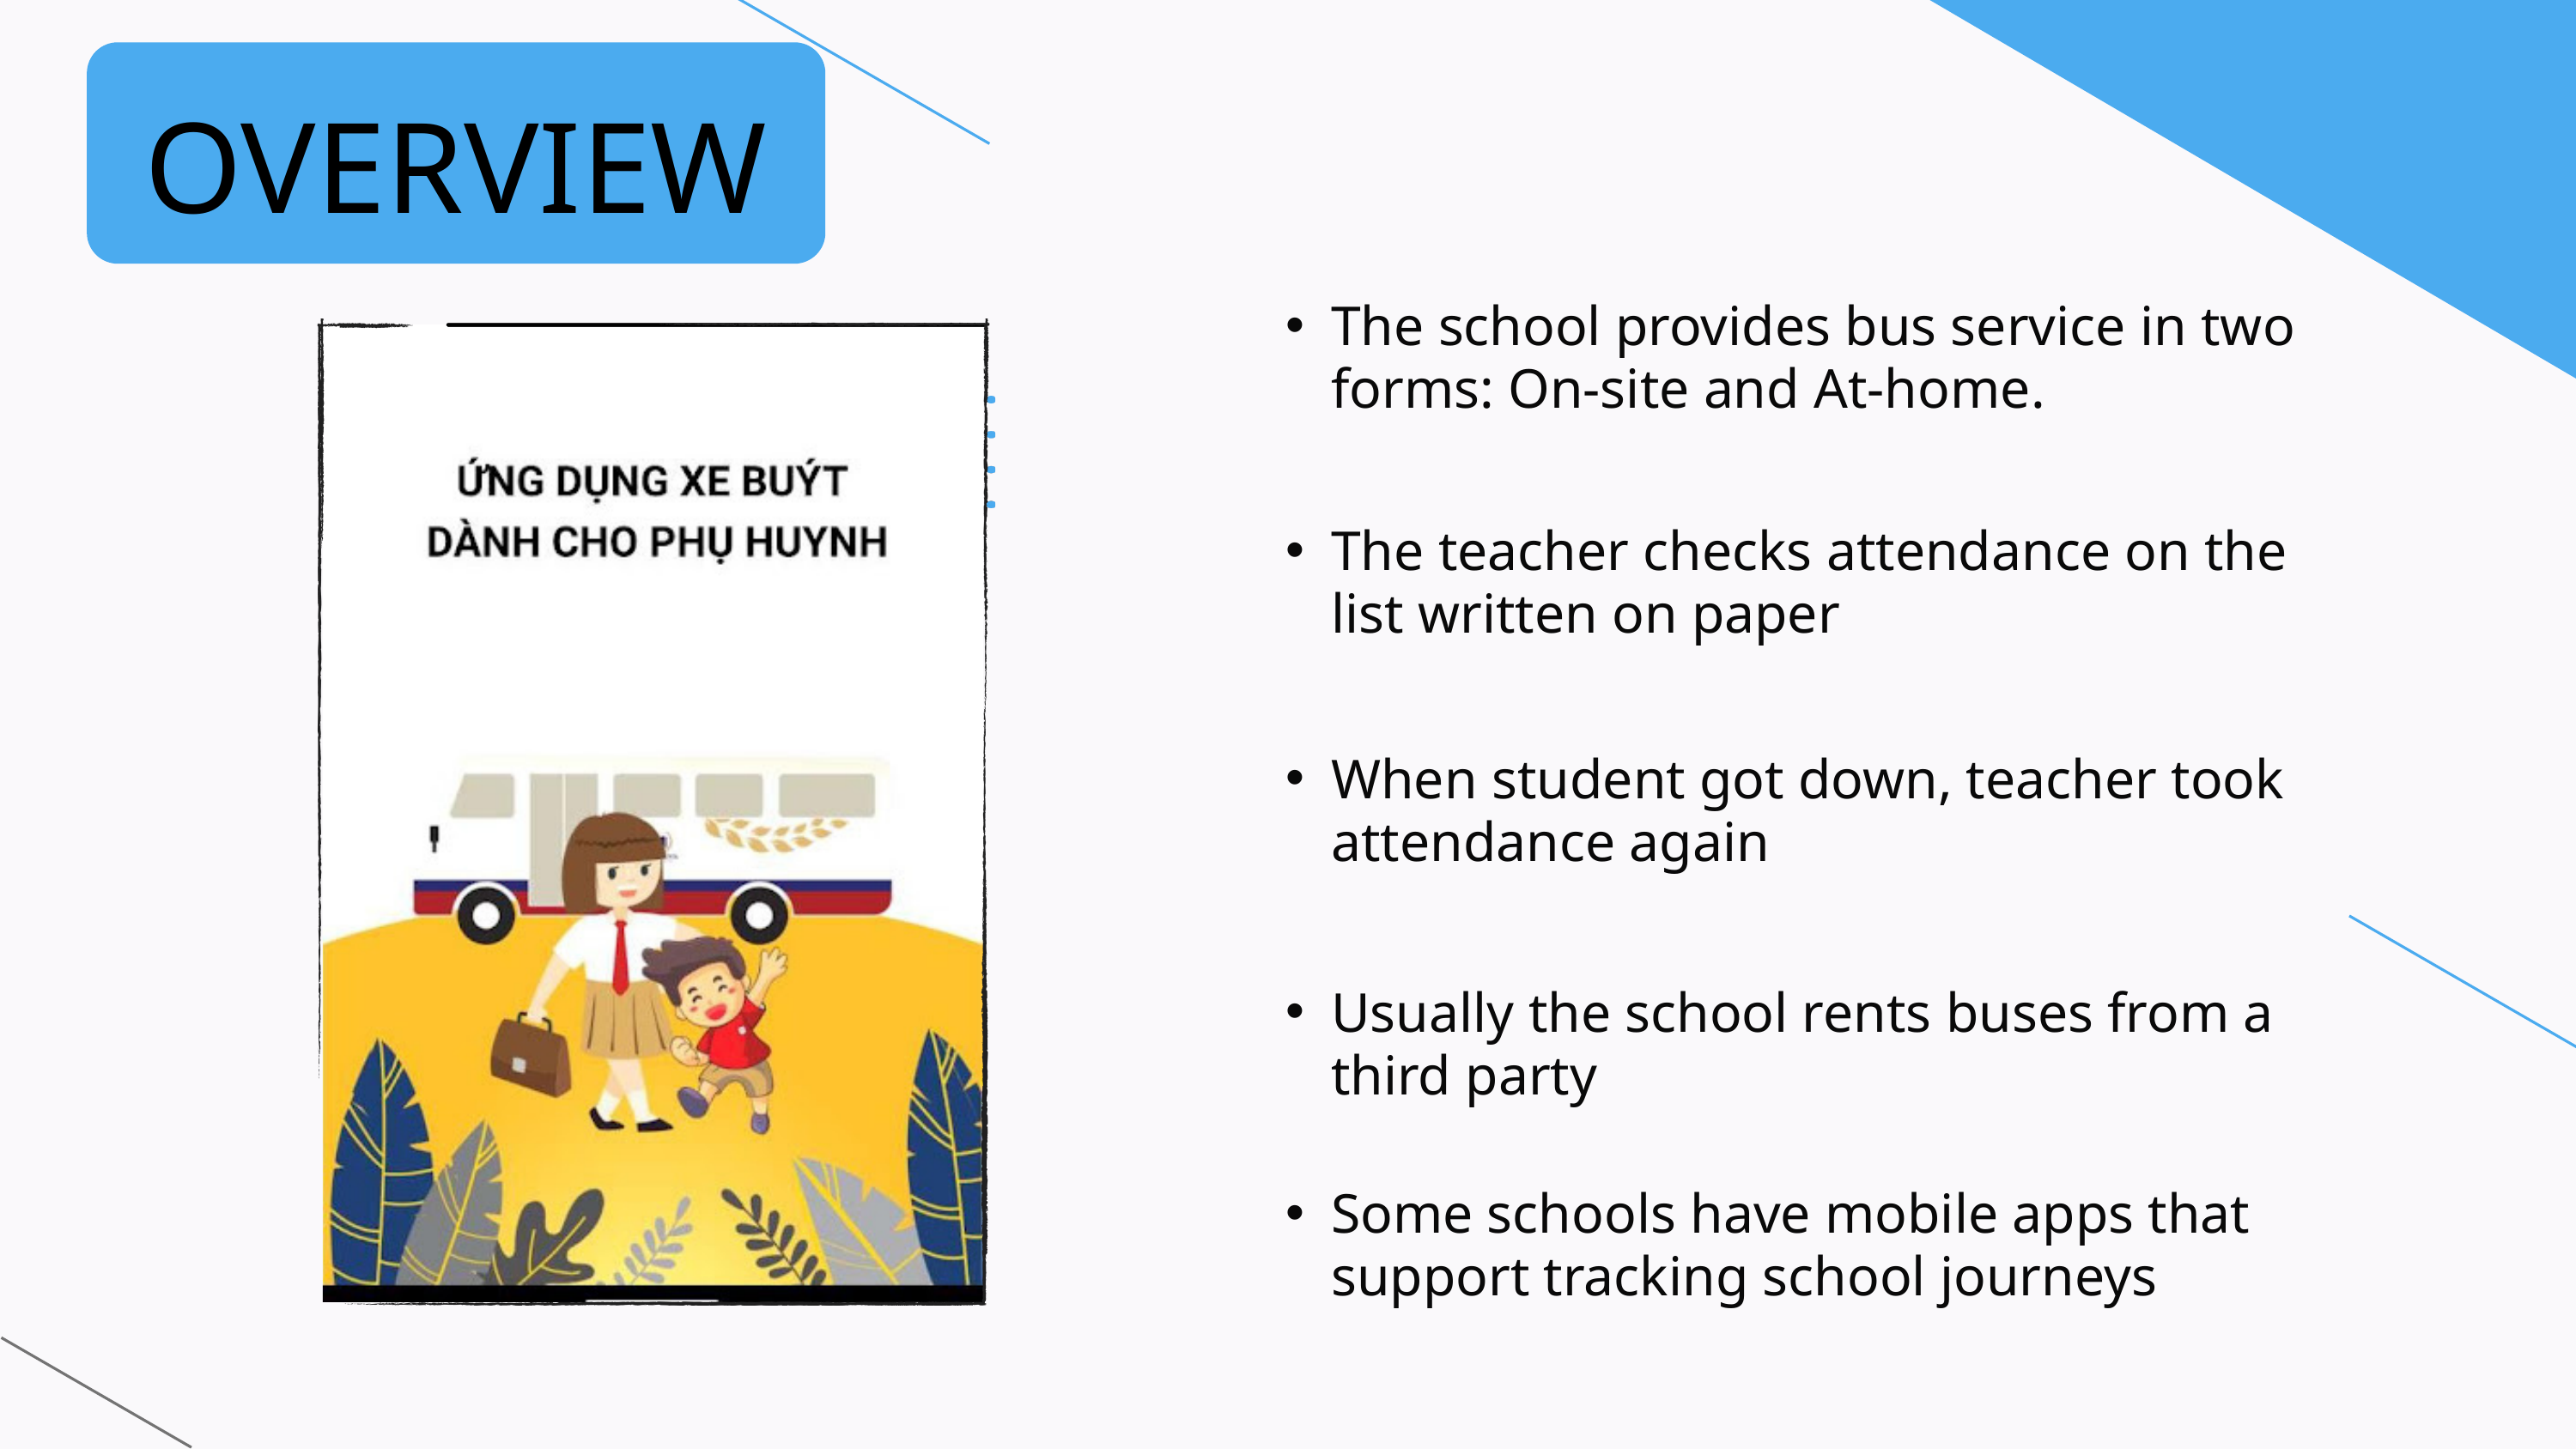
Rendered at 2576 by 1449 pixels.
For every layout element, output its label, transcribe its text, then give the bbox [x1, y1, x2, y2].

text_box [317, 318, 990, 1306]
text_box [1239, 292, 2301, 1306]
text_box OVERVIEW [829, 63, 1025, 239]
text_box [1817, 0, 2576, 688]
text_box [86, 41, 826, 264]
